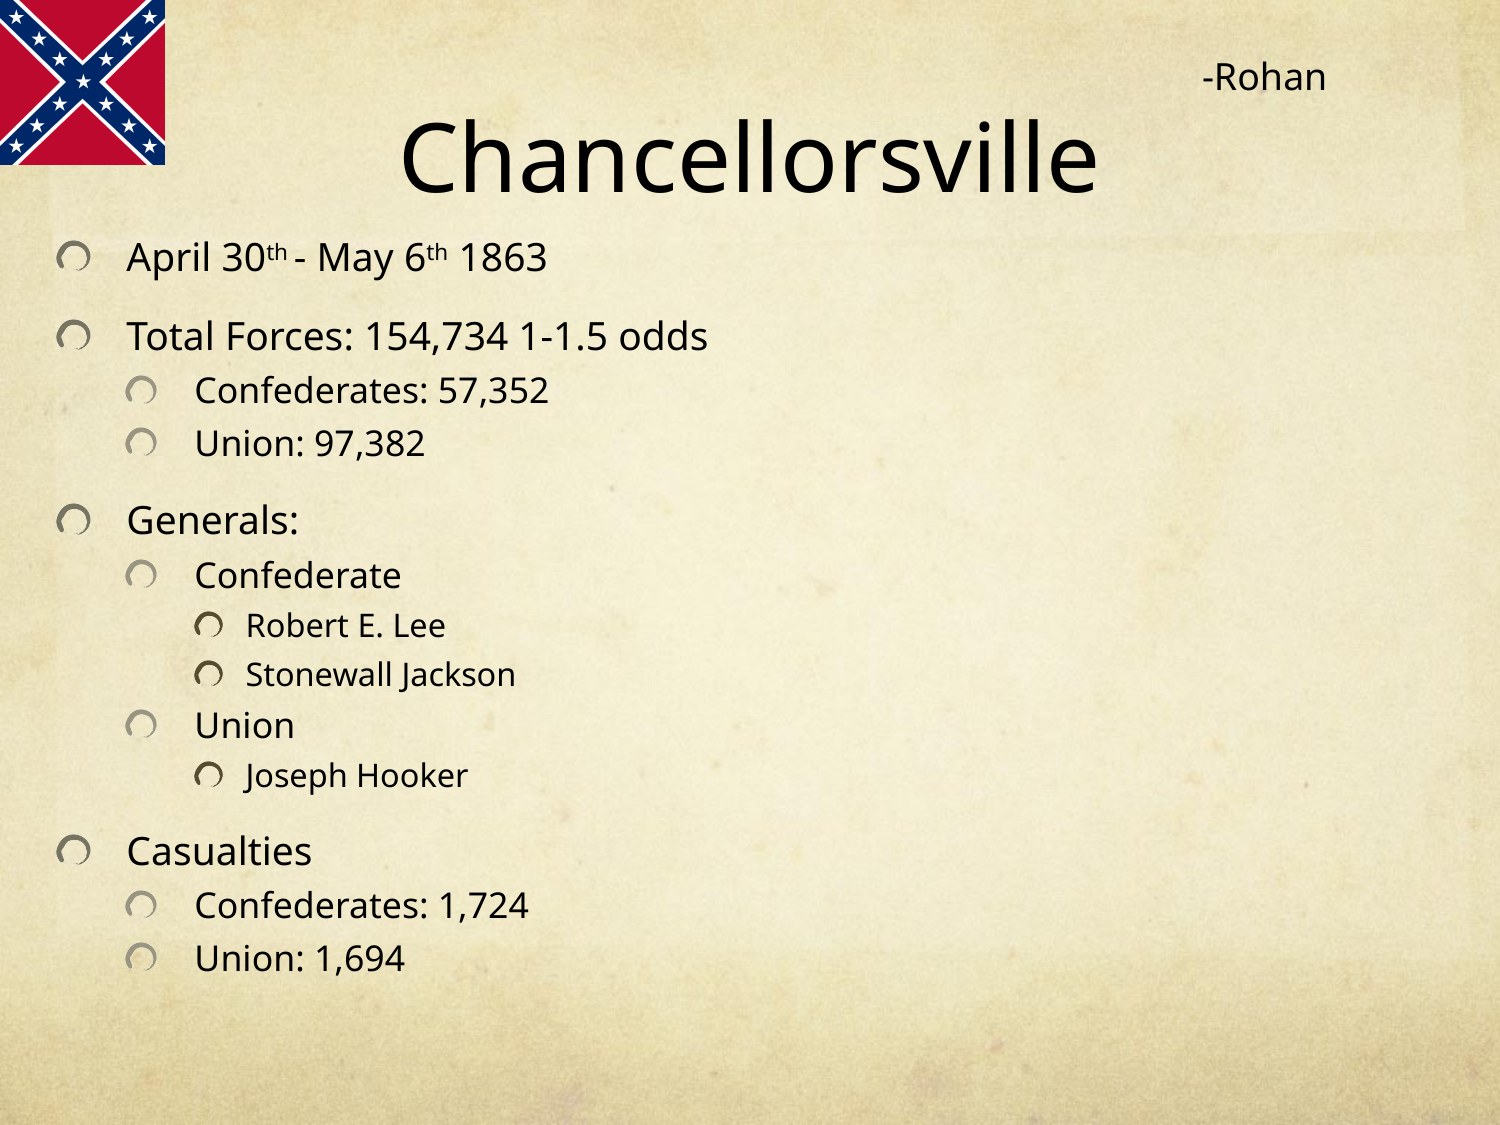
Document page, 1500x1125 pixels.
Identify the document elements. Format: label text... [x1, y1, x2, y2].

title Chancellorsville [150, 82, 1350, 224]
text_box -Rohan [1187, 45, 1443, 105]
picture [0, 0, 1500, 1125]
list April 30th - May 6th 1863 Total Forces: 154,734 1-1.5 odds Confederates: 57,352 Union: 97,382 Generals: Confederate Robert E. Lee Stonewall Jackson Union Joseph Hooker Casualties Confederates: 1,724 Union: 1,694 [41, 224, 1461, 992]
